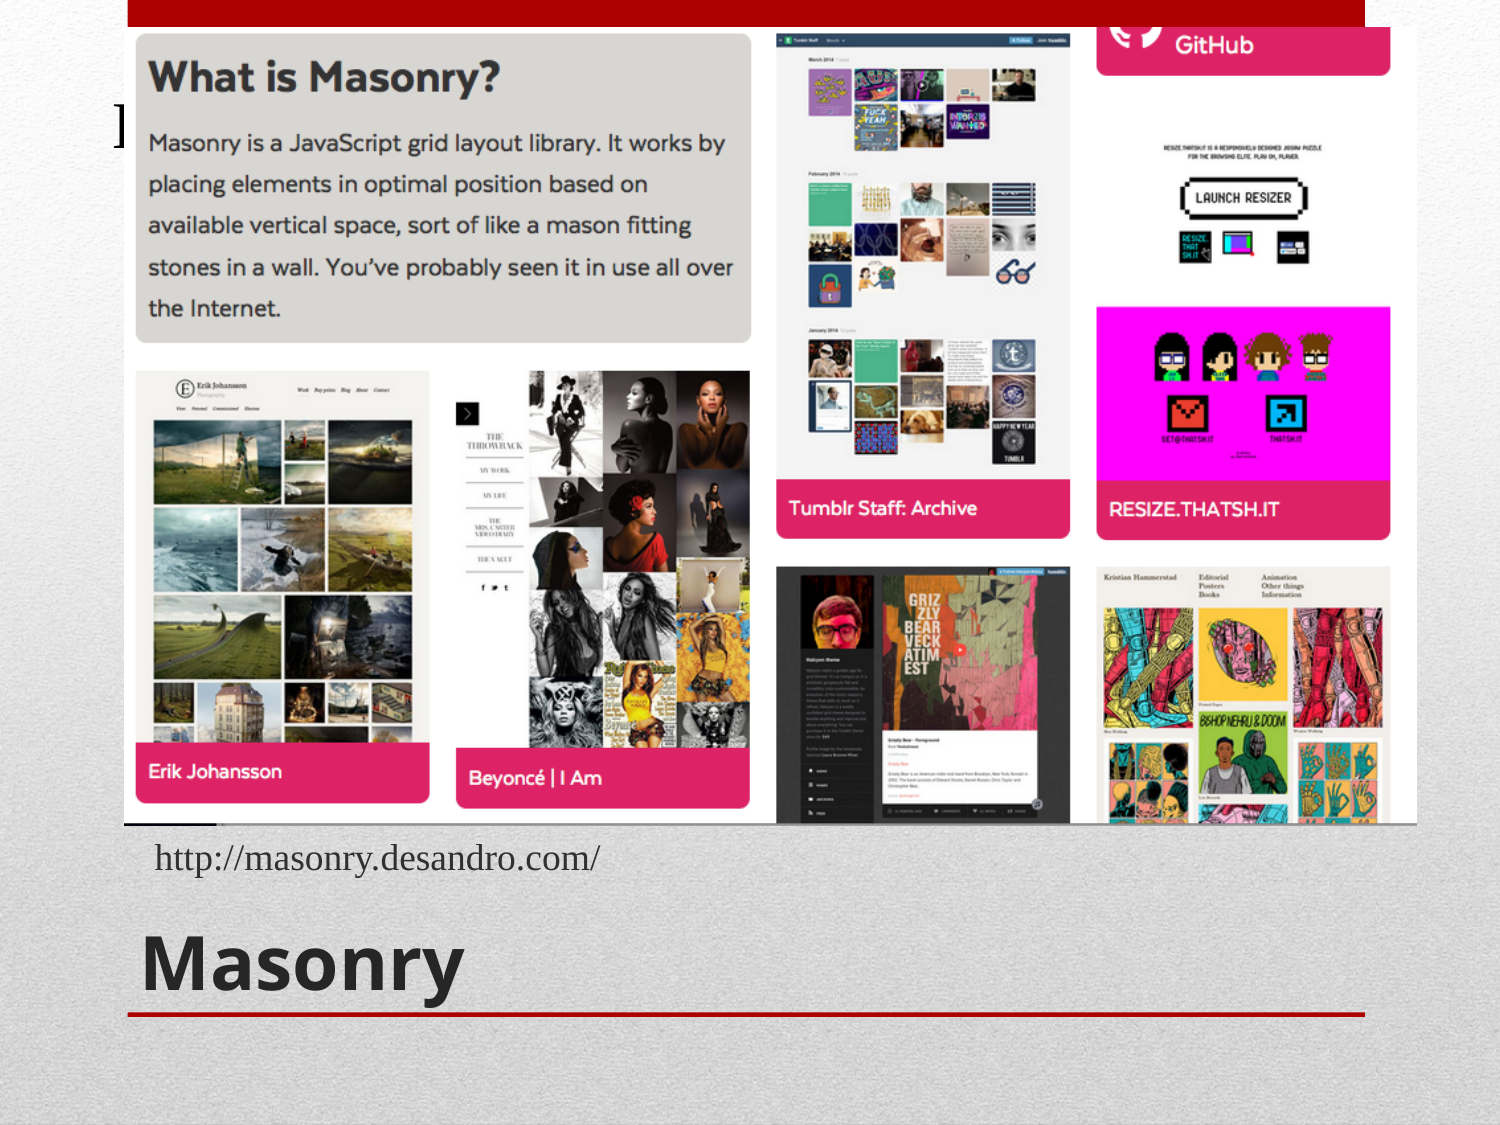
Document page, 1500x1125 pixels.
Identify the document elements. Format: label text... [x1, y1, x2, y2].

title Masonry [124, 750, 1446, 1013]
list http://masonry.desandro.com/ [139, 837, 1352, 898]
picture [123, 26, 1417, 827]
